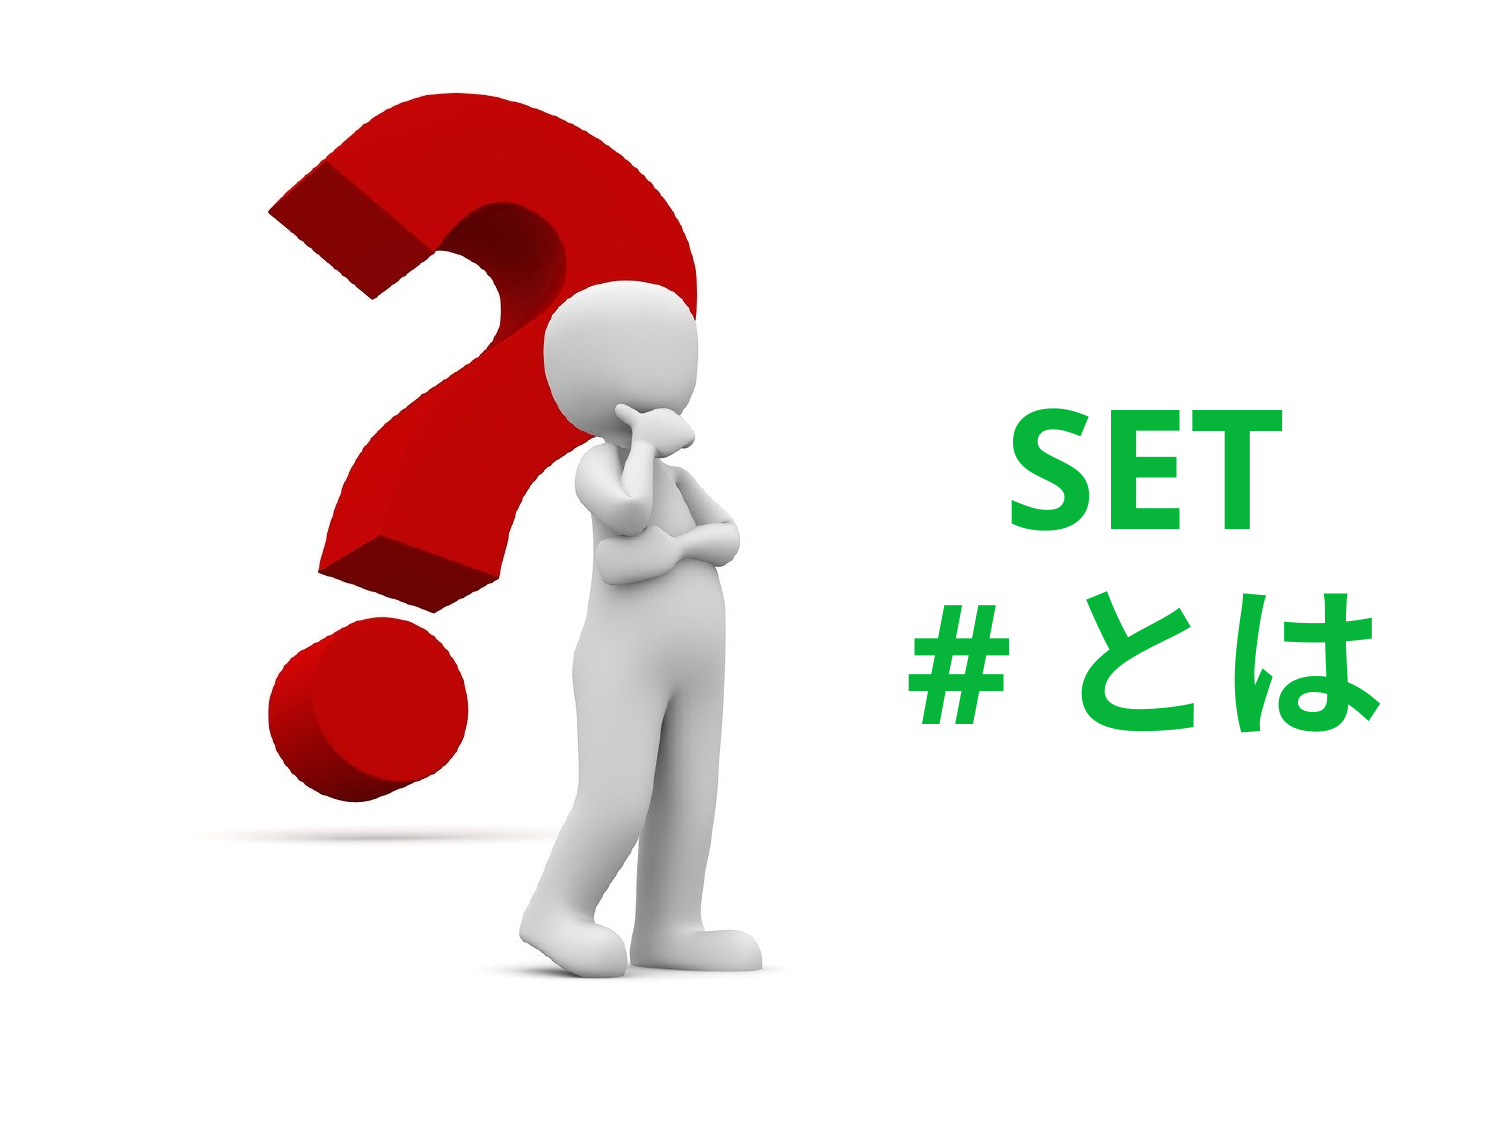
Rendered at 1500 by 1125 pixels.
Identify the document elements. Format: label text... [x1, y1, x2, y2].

picture [0, 0, 1125, 1125]
title SET #とは [1125, 0, 1500, 1125]
